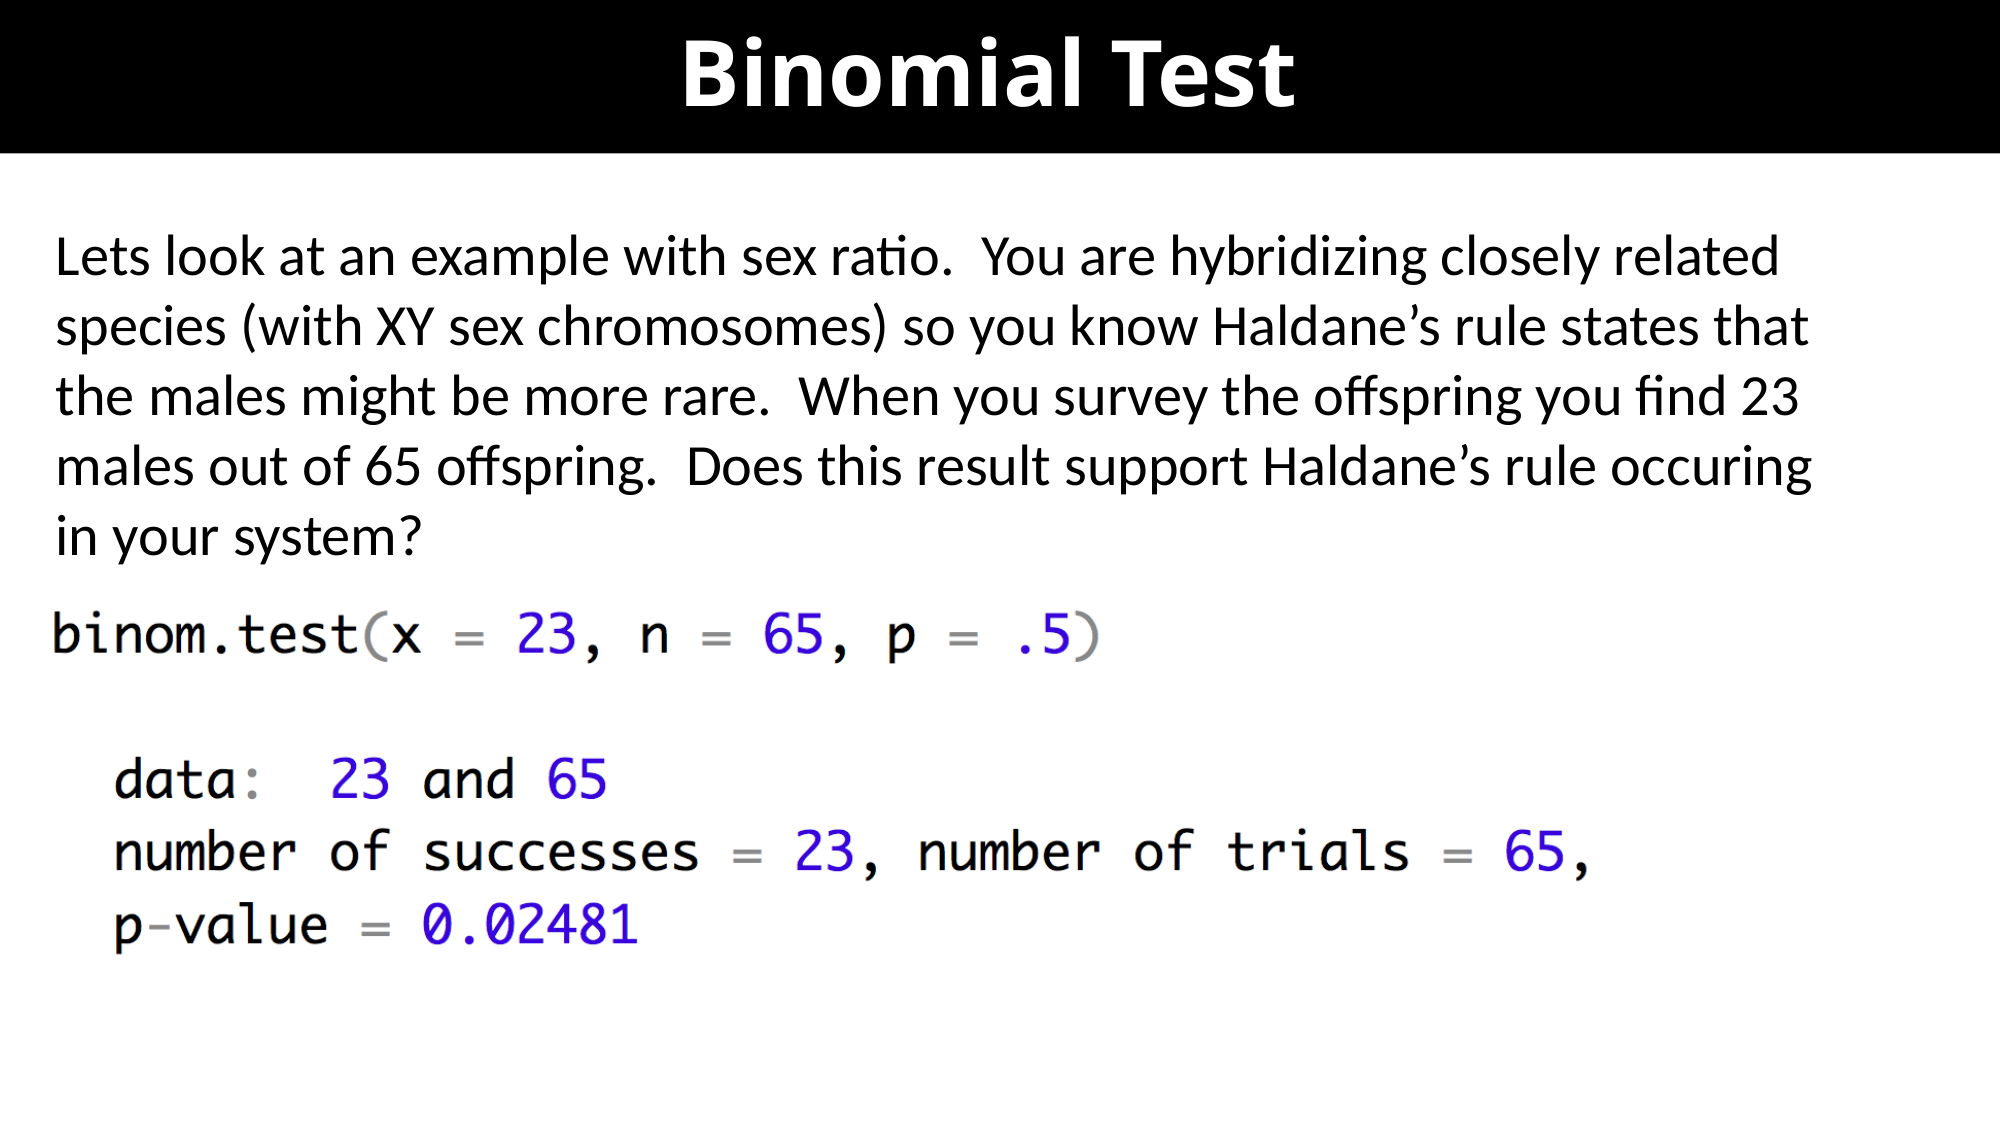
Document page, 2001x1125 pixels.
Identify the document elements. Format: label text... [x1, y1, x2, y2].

title Binomial Test [0, 0, 2000, 154]
text_box Lets look at an example with sex ratio. You are hybridizing closely related species (with XY sex chromosomes) so you know Haldane’s rule states that the males might be more rare. When you survey the offspring you find 23 males out of 65 offspring. Does this result support Haldane’s rule occuring in your system? [41, 209, 1842, 645]
picture [41, 596, 1606, 1000]
